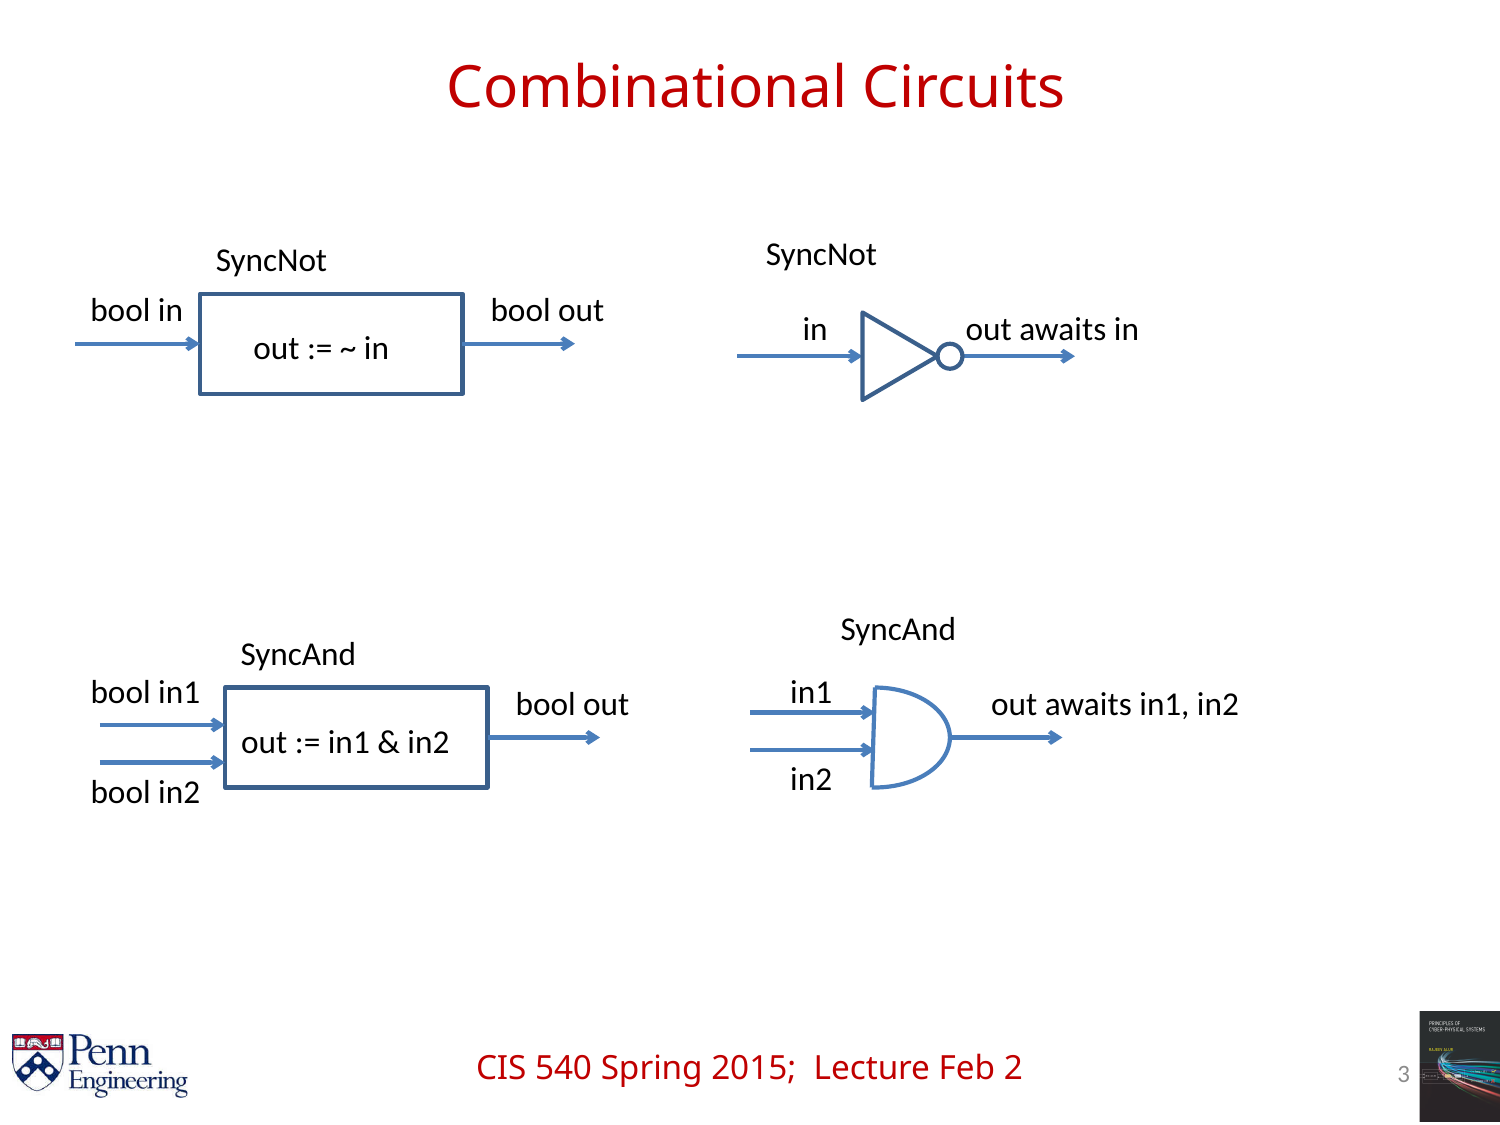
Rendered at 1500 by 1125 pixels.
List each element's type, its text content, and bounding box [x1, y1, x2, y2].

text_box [74, 624, 646, 819]
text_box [74, 230, 621, 394]
title Combinational Circuits [112, 24, 1400, 143]
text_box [0, 1007, 1500, 1125]
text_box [749, 599, 1257, 806]
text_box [737, 224, 1156, 401]
